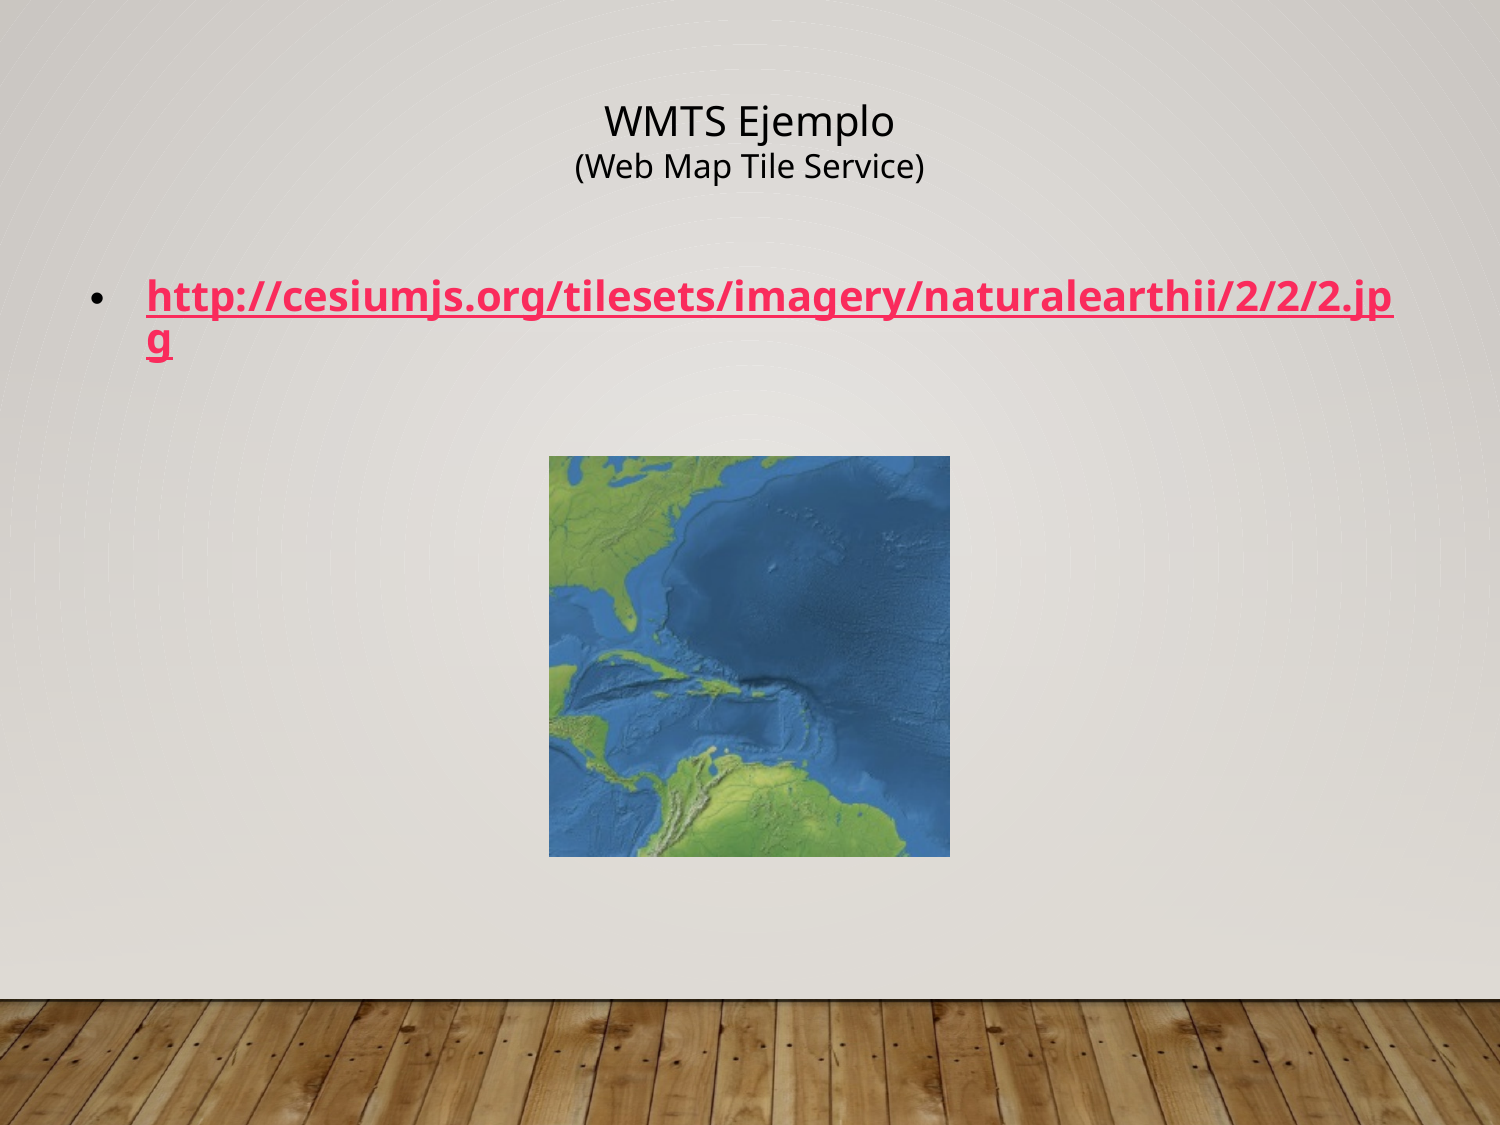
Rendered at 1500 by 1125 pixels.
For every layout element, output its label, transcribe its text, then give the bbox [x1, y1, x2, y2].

text_box http://cesiumjs.org/tilesets/imagery/naturalearthii/2/2/2.jpg [74, 262, 1425, 1063]
text_box WMTS Ejemplo (Web Map Tile Service) [74, 87, 1425, 250]
picture [549, 455, 951, 857]
picture [0, 999, 1500, 1125]
